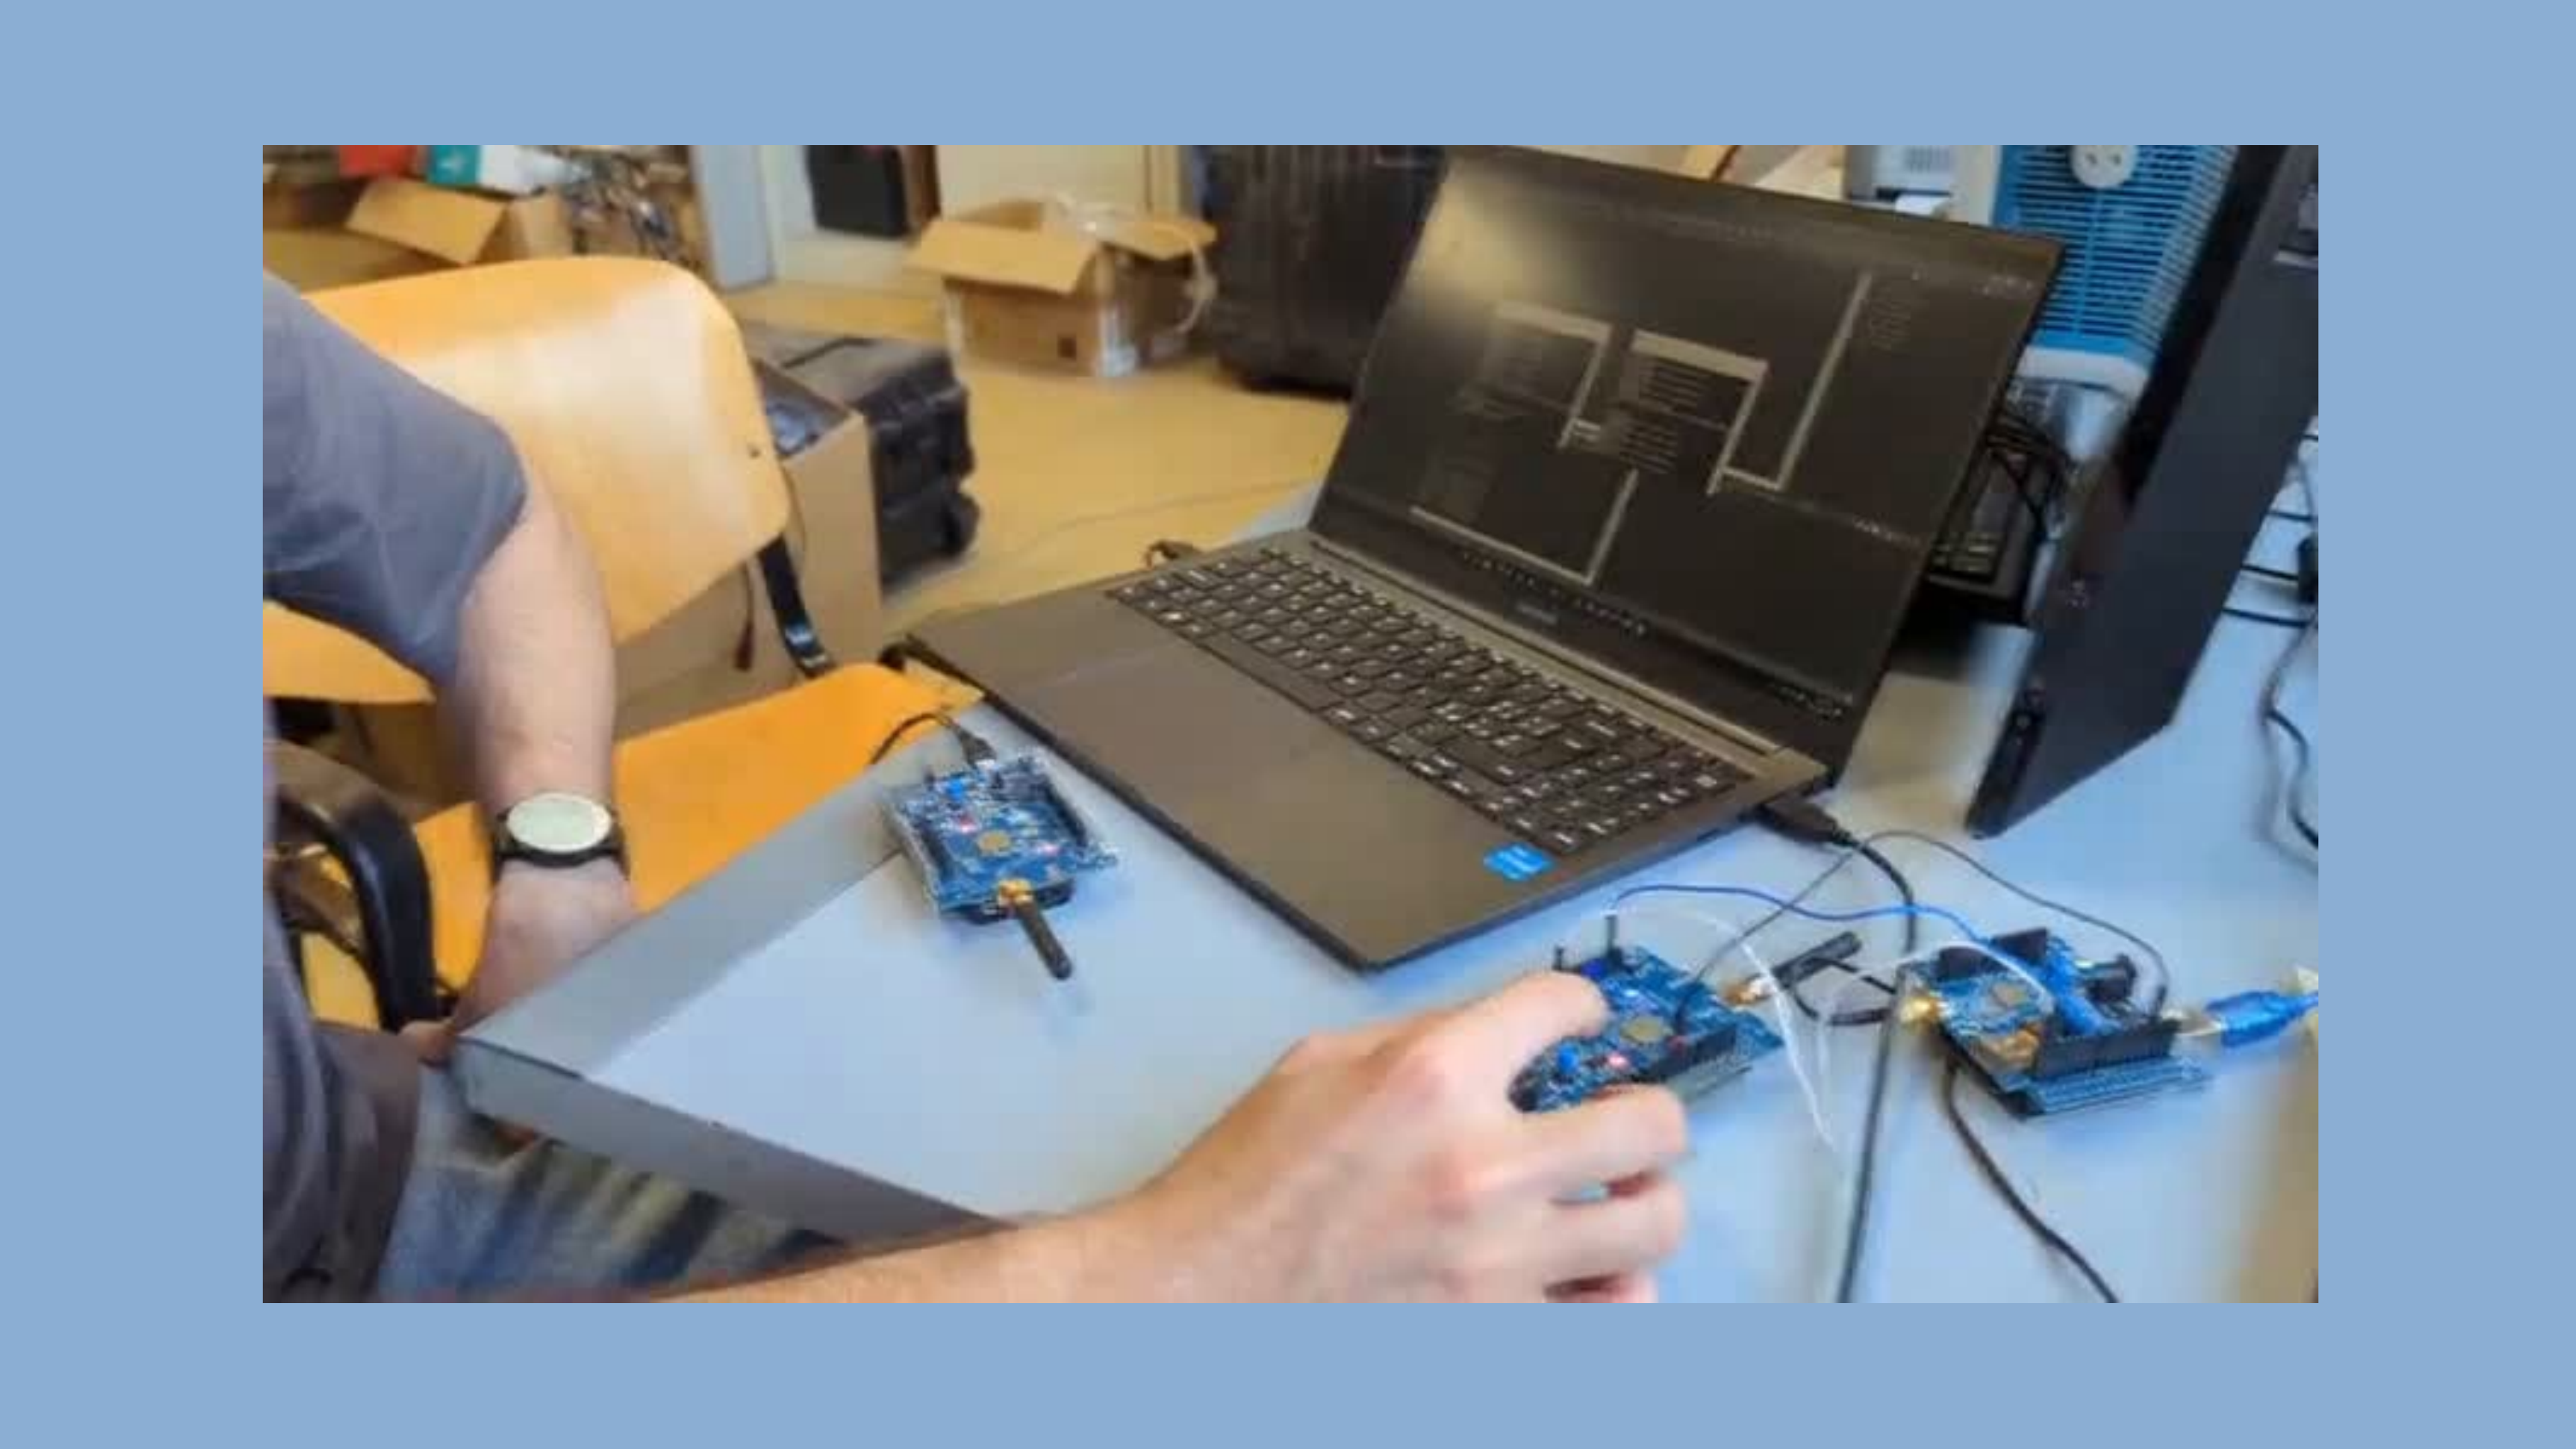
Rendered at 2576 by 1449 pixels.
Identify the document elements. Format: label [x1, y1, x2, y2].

text_box [262, 144, 2319, 1304]
